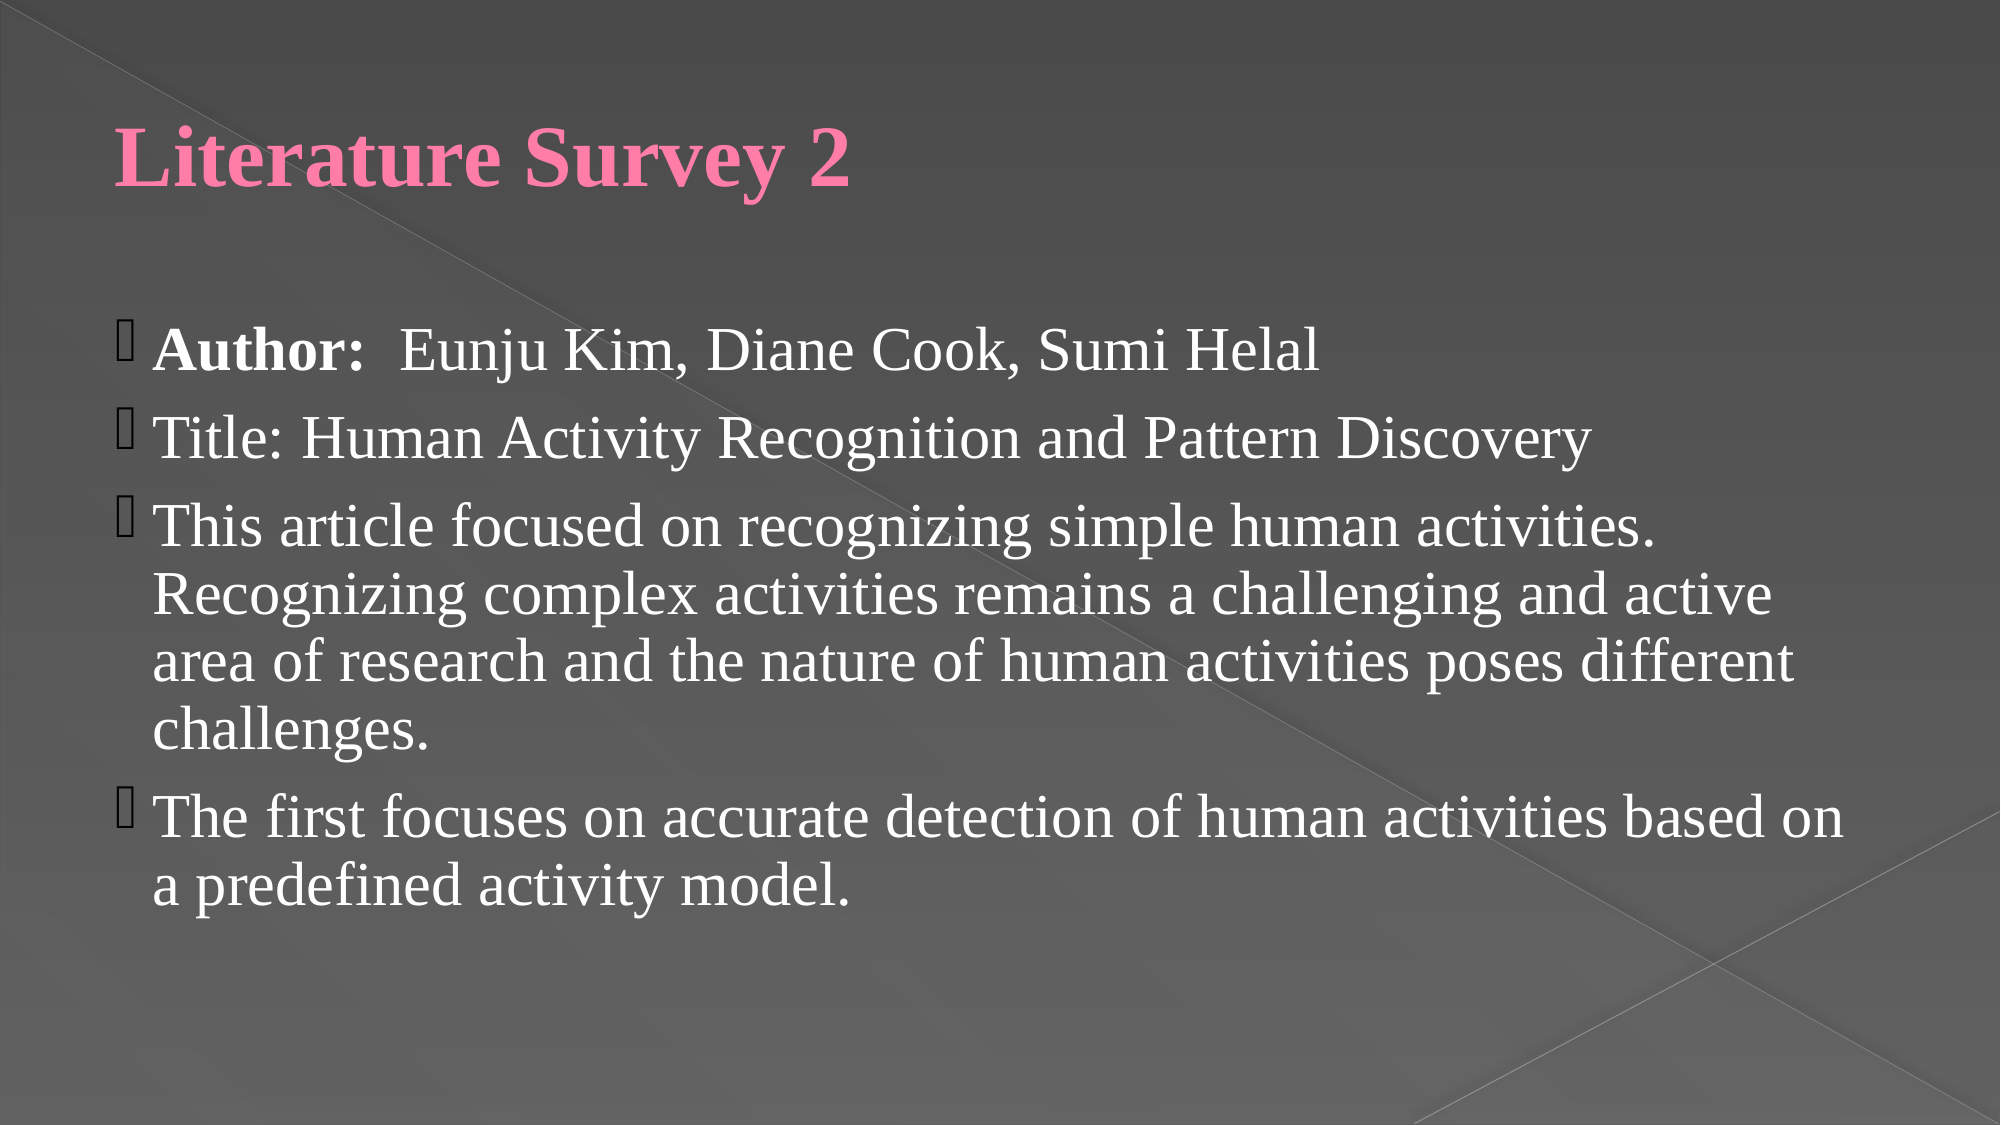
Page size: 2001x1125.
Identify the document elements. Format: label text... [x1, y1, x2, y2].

title Literature Survey 2 [99, 43, 1900, 274]
list Author: Eunju Kim, Diane Cook, Sumi Helal Title: Human Activity Recognition and Pattern Discovery This article focused on recognizing simple human activities. Recognizing complex activities remains a challenging and active area of research and the nature of human activities poses different challenges. The first focuses on accurate detection of human activities based on a predefined activity model. [99, 308, 1900, 1059]
